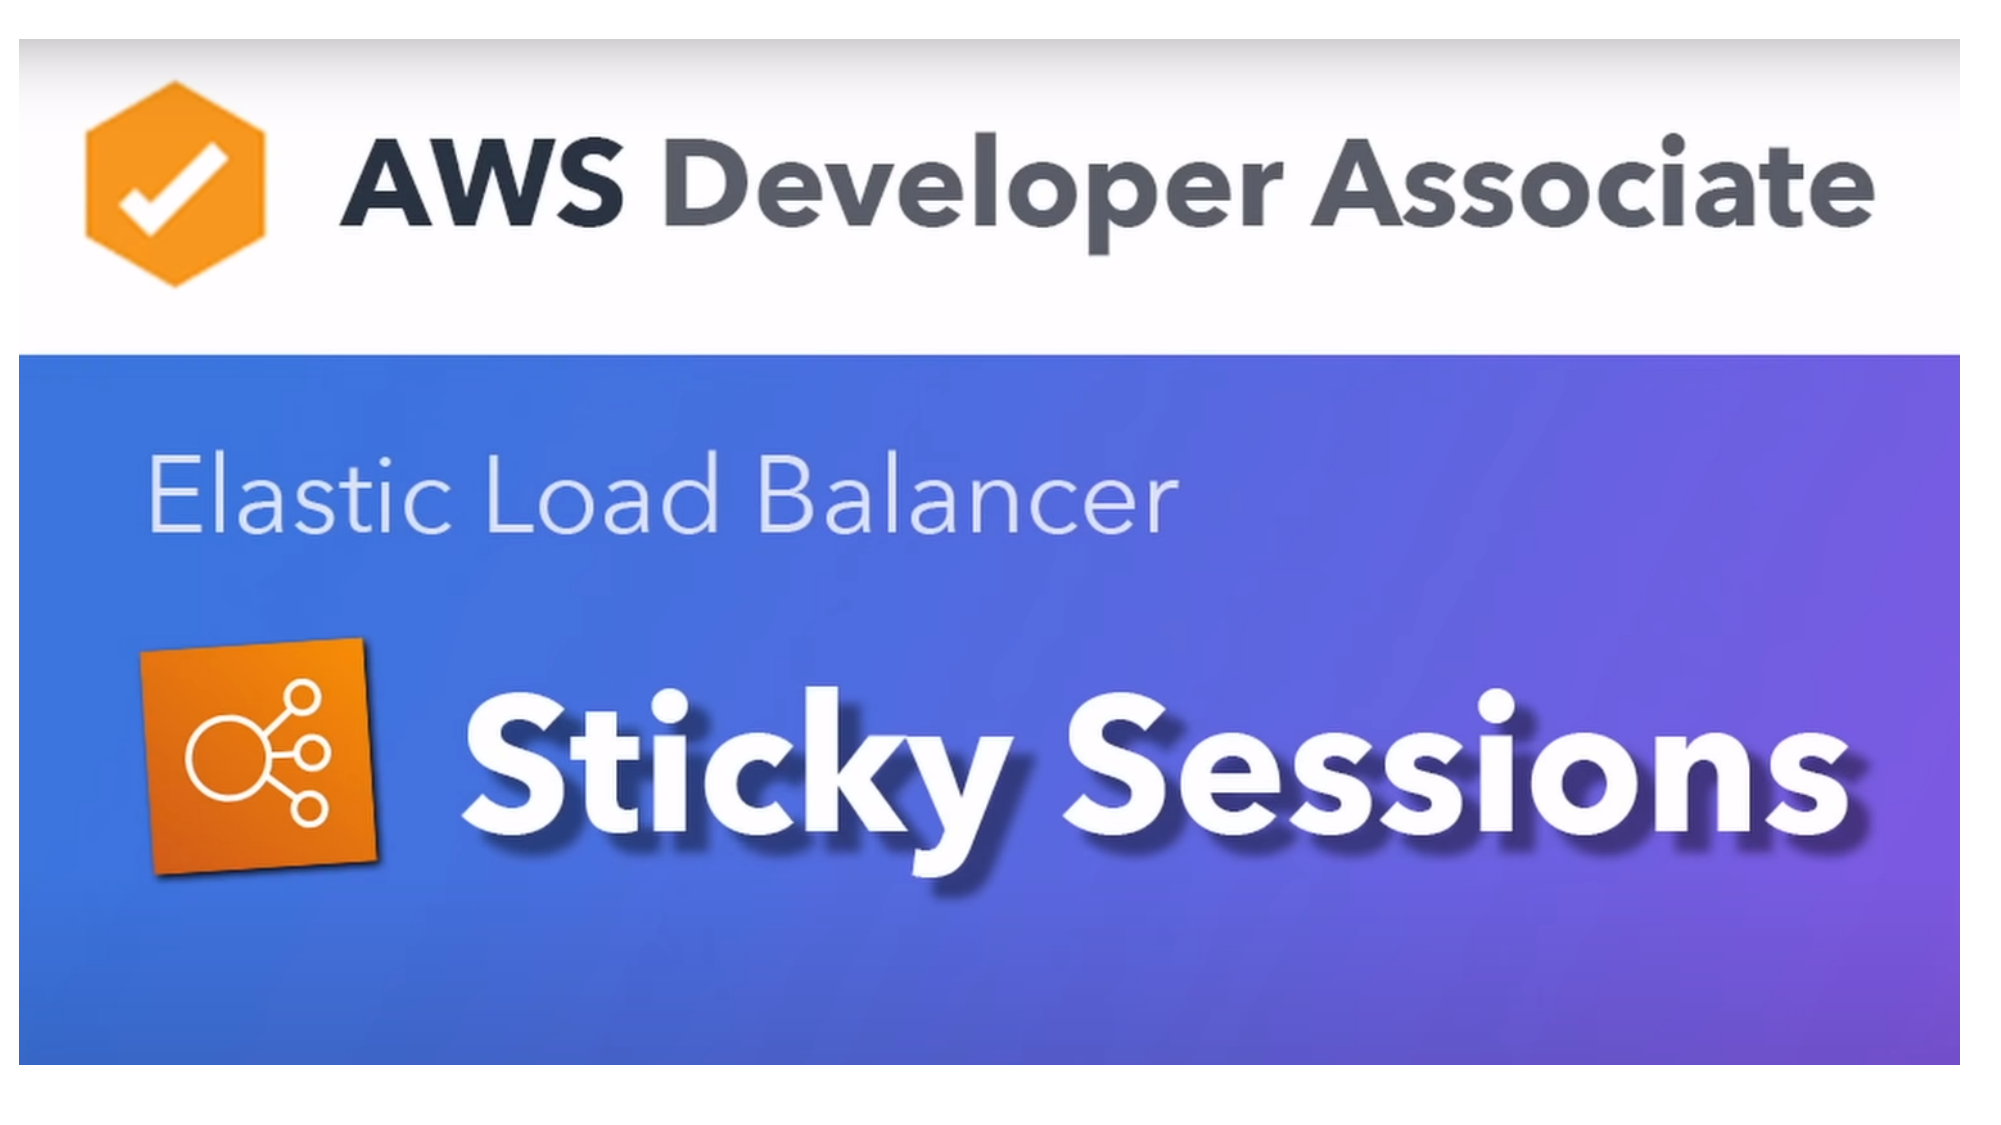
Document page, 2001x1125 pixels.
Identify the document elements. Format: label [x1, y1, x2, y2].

picture [19, 39, 1960, 1065]
